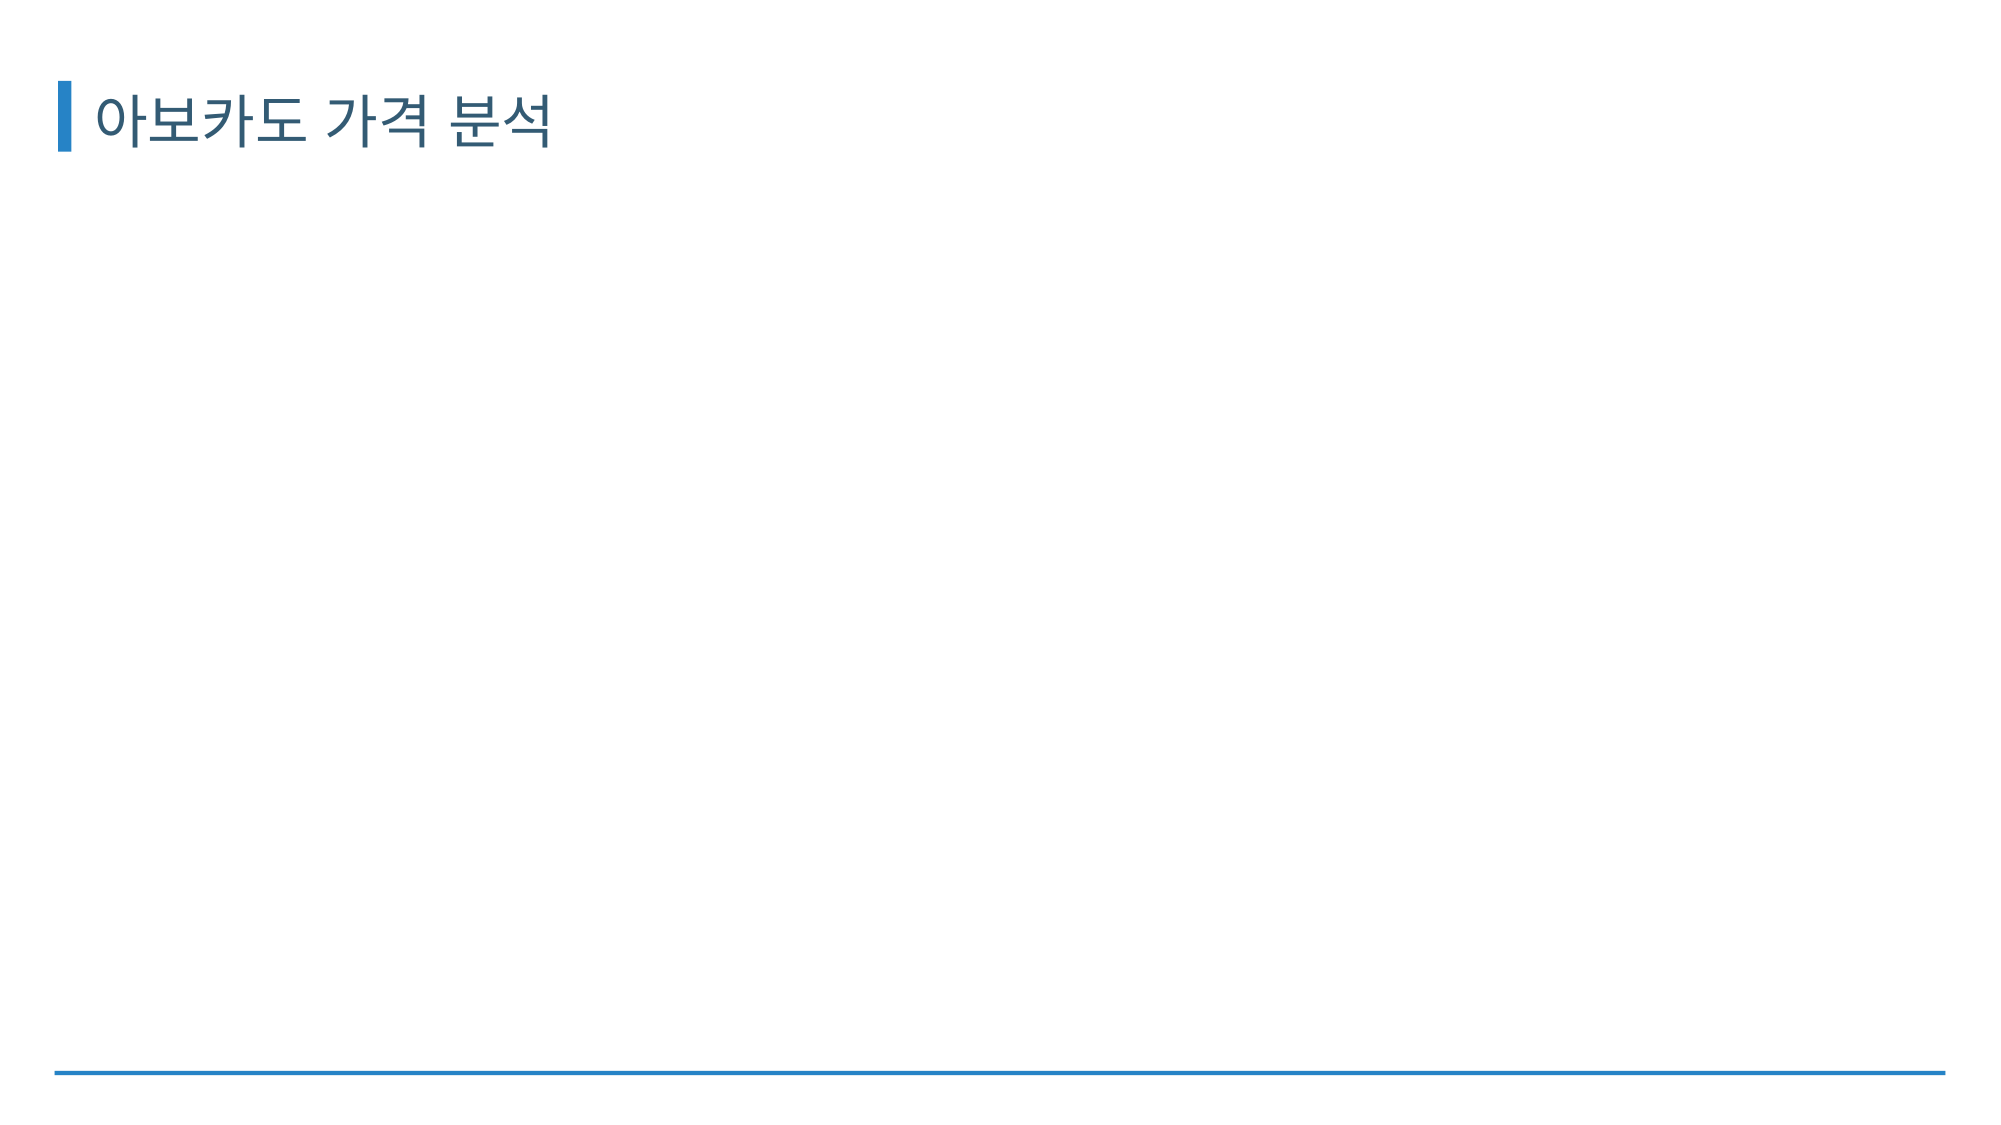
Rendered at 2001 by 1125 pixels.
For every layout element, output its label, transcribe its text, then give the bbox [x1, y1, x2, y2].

title 아보카도 가격 분석 [79, 67, 1942, 165]
